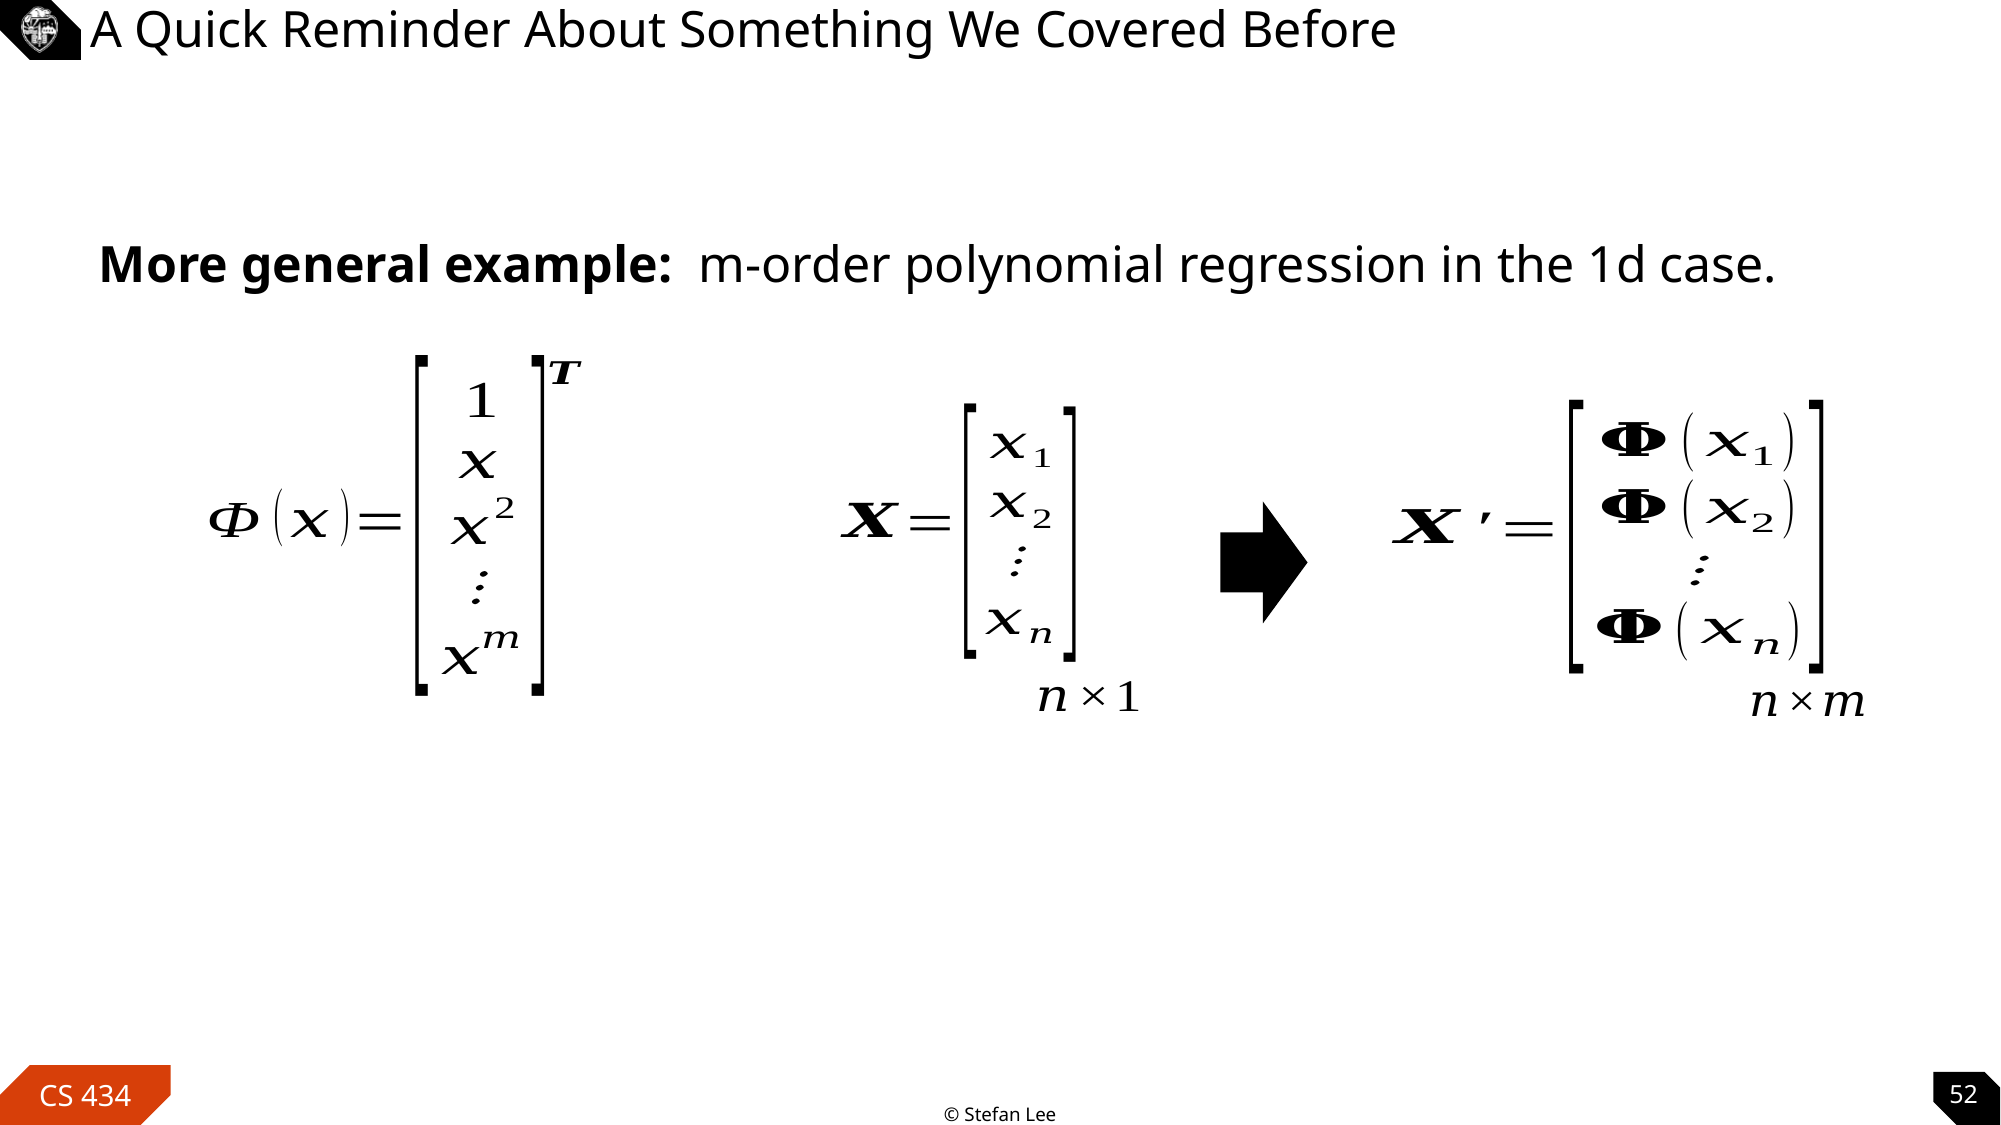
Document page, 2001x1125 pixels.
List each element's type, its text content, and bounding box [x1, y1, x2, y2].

text_box More general example: m-order polynomial regression in the 1d case. [84, 225, 1934, 301]
slide_number 52 [1933, 1071, 1994, 1119]
title A Quick Reminder About Something We Covered Before [0, 1, 1699, 61]
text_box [835, 402, 1143, 723]
text_box [1220, 501, 1308, 624]
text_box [1385, 398, 1868, 727]
